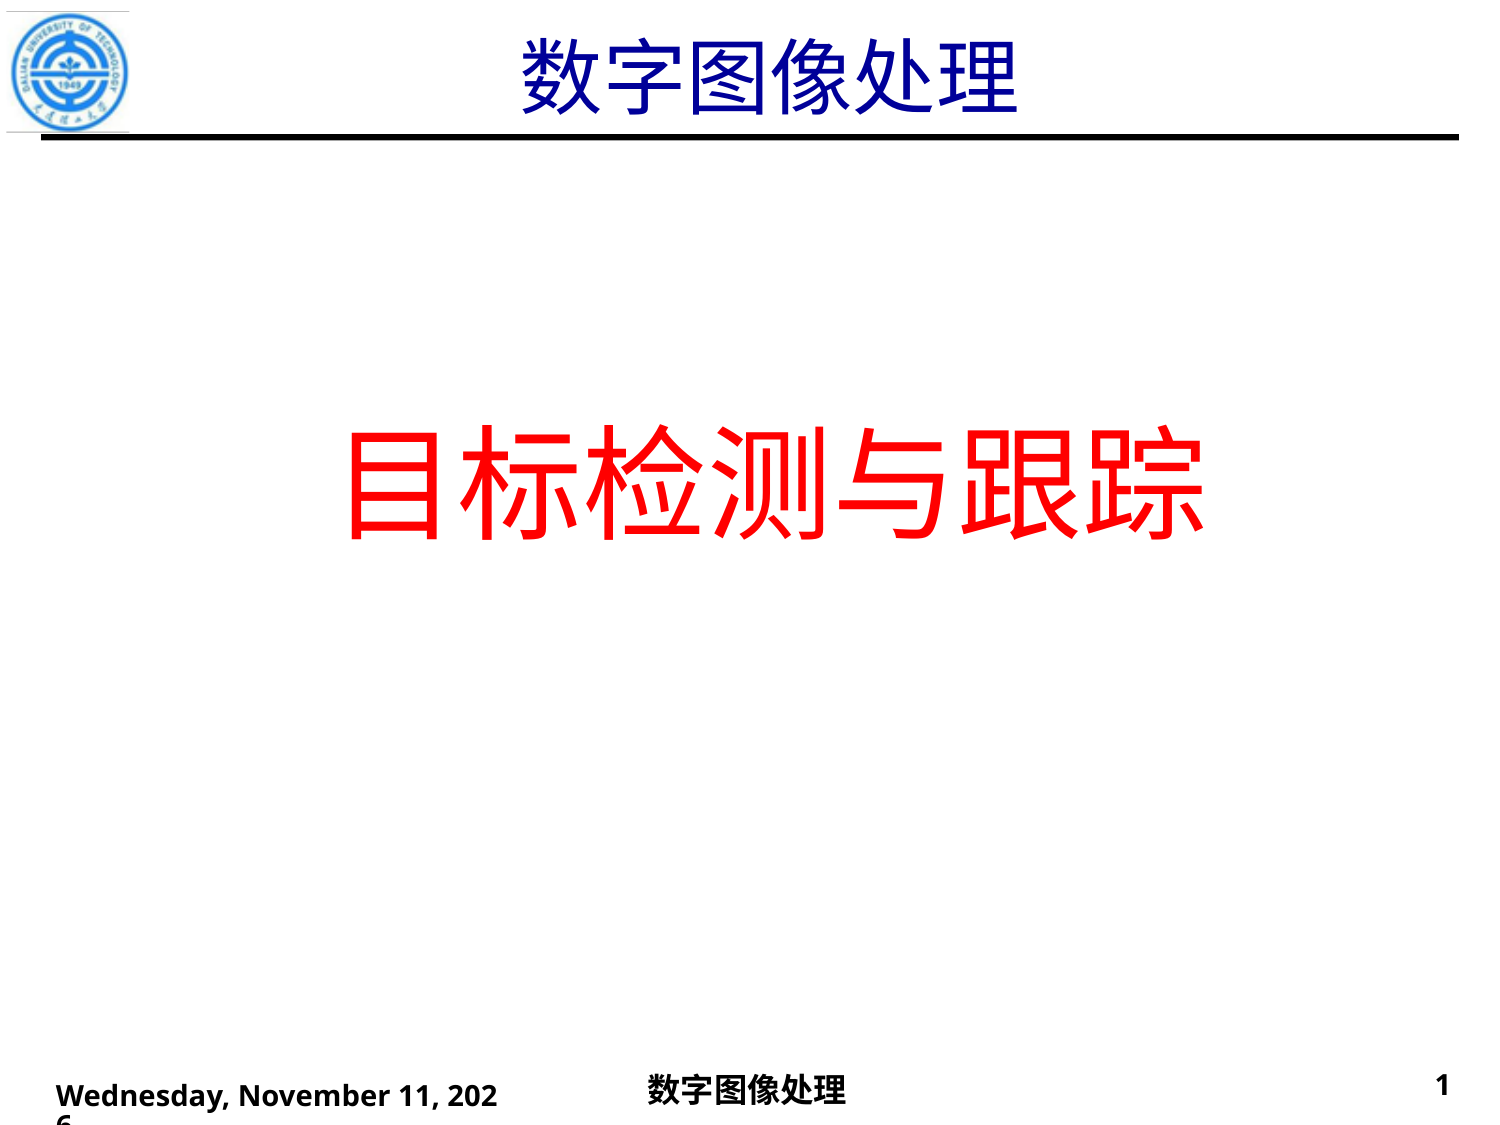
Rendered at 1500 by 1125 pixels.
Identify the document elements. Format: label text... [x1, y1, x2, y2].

picture [6, 10, 130, 136]
text_box 数字图像处理 目标检测与跟踪 [174, 255, 1365, 563]
